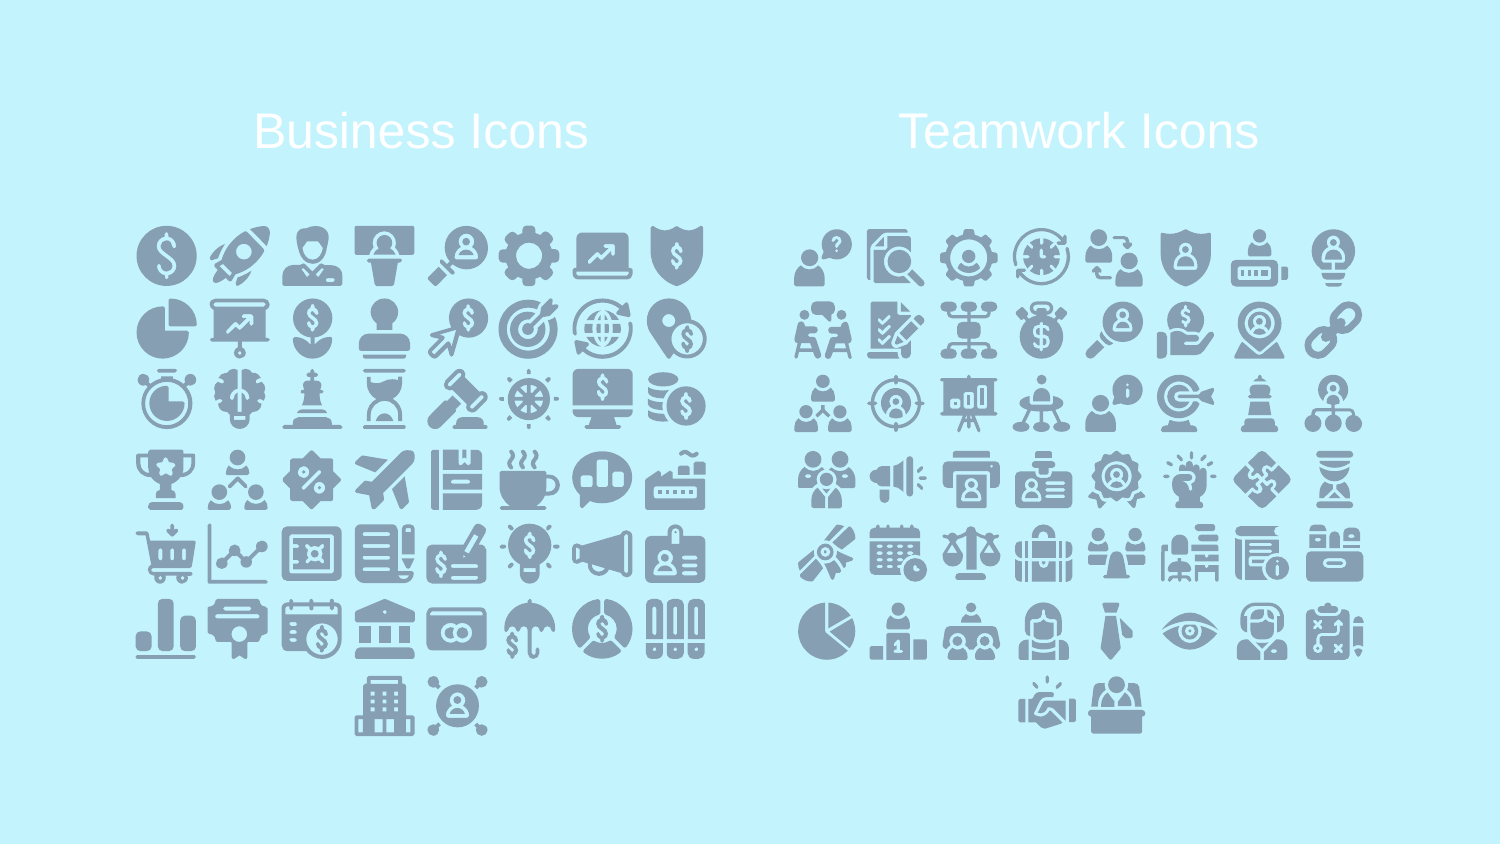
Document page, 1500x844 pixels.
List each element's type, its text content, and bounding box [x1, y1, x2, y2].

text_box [1304, 374, 1363, 433]
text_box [1087, 675, 1146, 734]
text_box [1315, 450, 1354, 509]
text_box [135, 449, 196, 511]
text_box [427, 368, 489, 430]
text_box [572, 232, 633, 280]
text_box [1161, 612, 1219, 650]
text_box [427, 225, 489, 287]
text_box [354, 524, 416, 584]
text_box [282, 368, 343, 430]
text_box Business Icons [135, 83, 707, 163]
text_box [292, 298, 333, 359]
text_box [504, 598, 556, 660]
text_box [647, 371, 706, 426]
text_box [358, 298, 411, 359]
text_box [866, 374, 926, 433]
text_box [940, 301, 998, 359]
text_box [354, 225, 415, 287]
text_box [282, 225, 343, 286]
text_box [1084, 301, 1144, 359]
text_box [939, 228, 998, 287]
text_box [797, 450, 856, 509]
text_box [1234, 525, 1290, 581]
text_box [1084, 374, 1143, 433]
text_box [281, 450, 342, 510]
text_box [1087, 450, 1146, 509]
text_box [136, 368, 197, 430]
text_box [209, 298, 270, 359]
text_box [281, 526, 342, 582]
text_box [650, 225, 704, 287]
text_box [207, 598, 268, 659]
text_box [572, 530, 633, 578]
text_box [866, 228, 926, 287]
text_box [1087, 527, 1146, 579]
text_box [942, 450, 1001, 509]
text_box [645, 598, 706, 660]
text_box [1305, 602, 1364, 661]
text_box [1014, 524, 1073, 582]
text_box [498, 225, 560, 287]
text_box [1232, 450, 1292, 509]
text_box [869, 524, 928, 582]
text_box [646, 298, 707, 360]
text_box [207, 523, 268, 584]
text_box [1018, 675, 1077, 729]
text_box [571, 598, 633, 660]
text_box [869, 455, 928, 504]
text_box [1014, 450, 1073, 509]
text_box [136, 298, 197, 359]
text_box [1233, 301, 1285, 359]
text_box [1240, 374, 1279, 433]
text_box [644, 449, 706, 510]
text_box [1018, 602, 1070, 661]
text_box Teamwork Icons [793, 83, 1365, 163]
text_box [869, 602, 928, 661]
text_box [1160, 229, 1212, 287]
text_box [354, 675, 415, 737]
text_box [426, 523, 487, 584]
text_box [942, 602, 1001, 661]
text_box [1305, 524, 1364, 582]
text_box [939, 374, 998, 433]
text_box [793, 229, 853, 287]
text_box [362, 368, 407, 430]
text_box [209, 225, 271, 287]
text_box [499, 523, 560, 584]
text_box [797, 524, 856, 582]
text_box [1012, 227, 1071, 286]
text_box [866, 301, 926, 359]
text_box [1156, 374, 1215, 433]
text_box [281, 598, 342, 660]
text_box [427, 298, 489, 359]
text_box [1084, 228, 1143, 287]
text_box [1012, 374, 1071, 433]
text_box [214, 368, 266, 429]
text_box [430, 449, 483, 511]
text_box [1304, 301, 1363, 359]
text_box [797, 602, 856, 661]
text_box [1311, 228, 1356, 287]
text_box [1100, 602, 1133, 661]
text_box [1230, 228, 1289, 287]
text_box [136, 225, 197, 286]
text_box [207, 449, 268, 511]
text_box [427, 675, 488, 737]
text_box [498, 368, 560, 430]
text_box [354, 598, 416, 660]
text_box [499, 449, 561, 511]
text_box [1156, 301, 1215, 359]
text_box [1236, 602, 1288, 661]
text_box [572, 451, 633, 509]
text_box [426, 607, 487, 651]
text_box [794, 374, 852, 433]
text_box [571, 298, 635, 359]
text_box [1015, 301, 1068, 359]
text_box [644, 524, 706, 584]
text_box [135, 523, 197, 584]
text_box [942, 525, 1001, 581]
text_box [793, 301, 853, 360]
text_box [498, 298, 560, 359]
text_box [135, 598, 197, 660]
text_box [354, 449, 416, 510]
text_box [1162, 450, 1217, 509]
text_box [1160, 523, 1219, 583]
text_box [572, 368, 633, 430]
